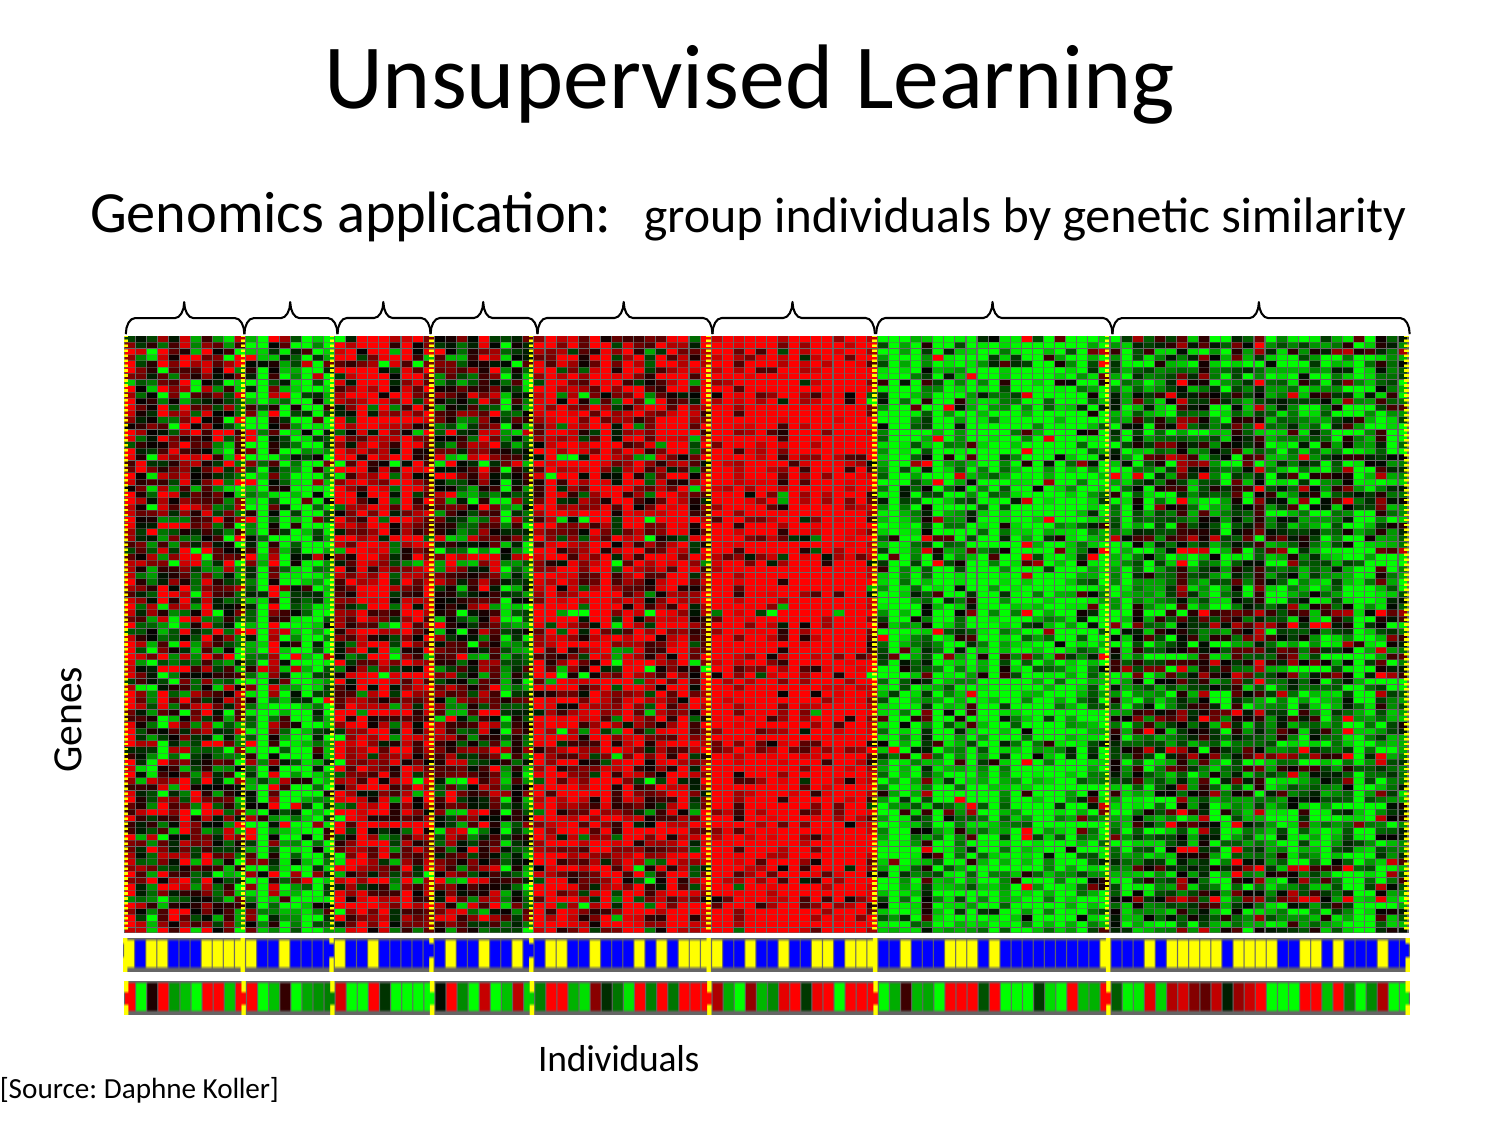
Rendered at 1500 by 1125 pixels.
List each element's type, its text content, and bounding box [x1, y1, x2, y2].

text_box [Source: Daphne Koller] [0, 1067, 283, 1105]
text_box Genes [39, 663, 95, 775]
title Unsupervised Learning [52, 14, 1448, 205]
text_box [123, 300, 1412, 972]
picture [124, 981, 1410, 1016]
text_box Individuals [536, 1031, 705, 1079]
text_box Genomics application: group individuals by genetic similarity [87, 172, 1408, 245]
